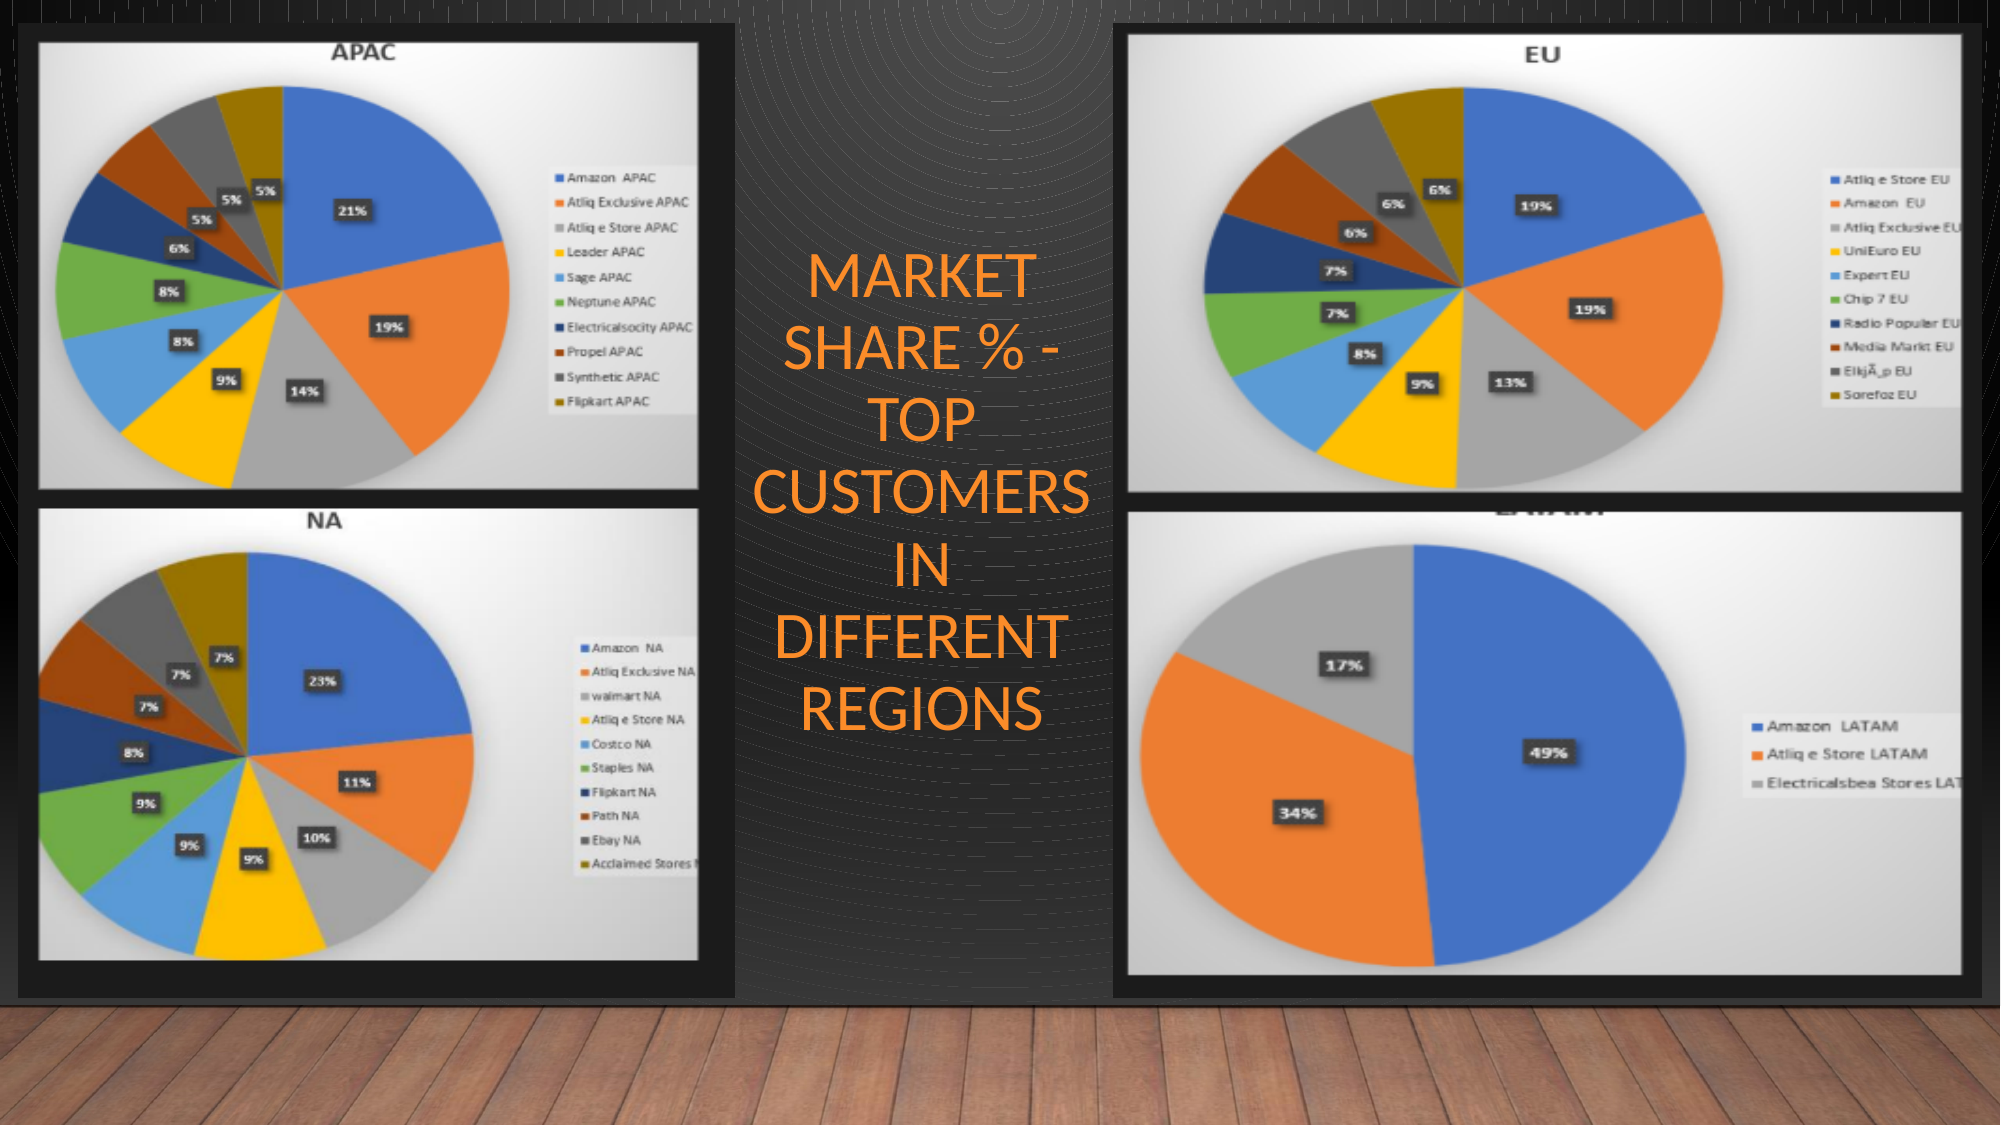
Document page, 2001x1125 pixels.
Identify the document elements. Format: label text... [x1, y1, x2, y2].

picture [0, 1005, 2000, 1125]
title MARKET SHARE % - TOP CUSTOMERS IN DIFFERENT REGIONS [735, 23, 1109, 970]
picture [1113, 22, 1982, 998]
picture [18, 22, 735, 998]
